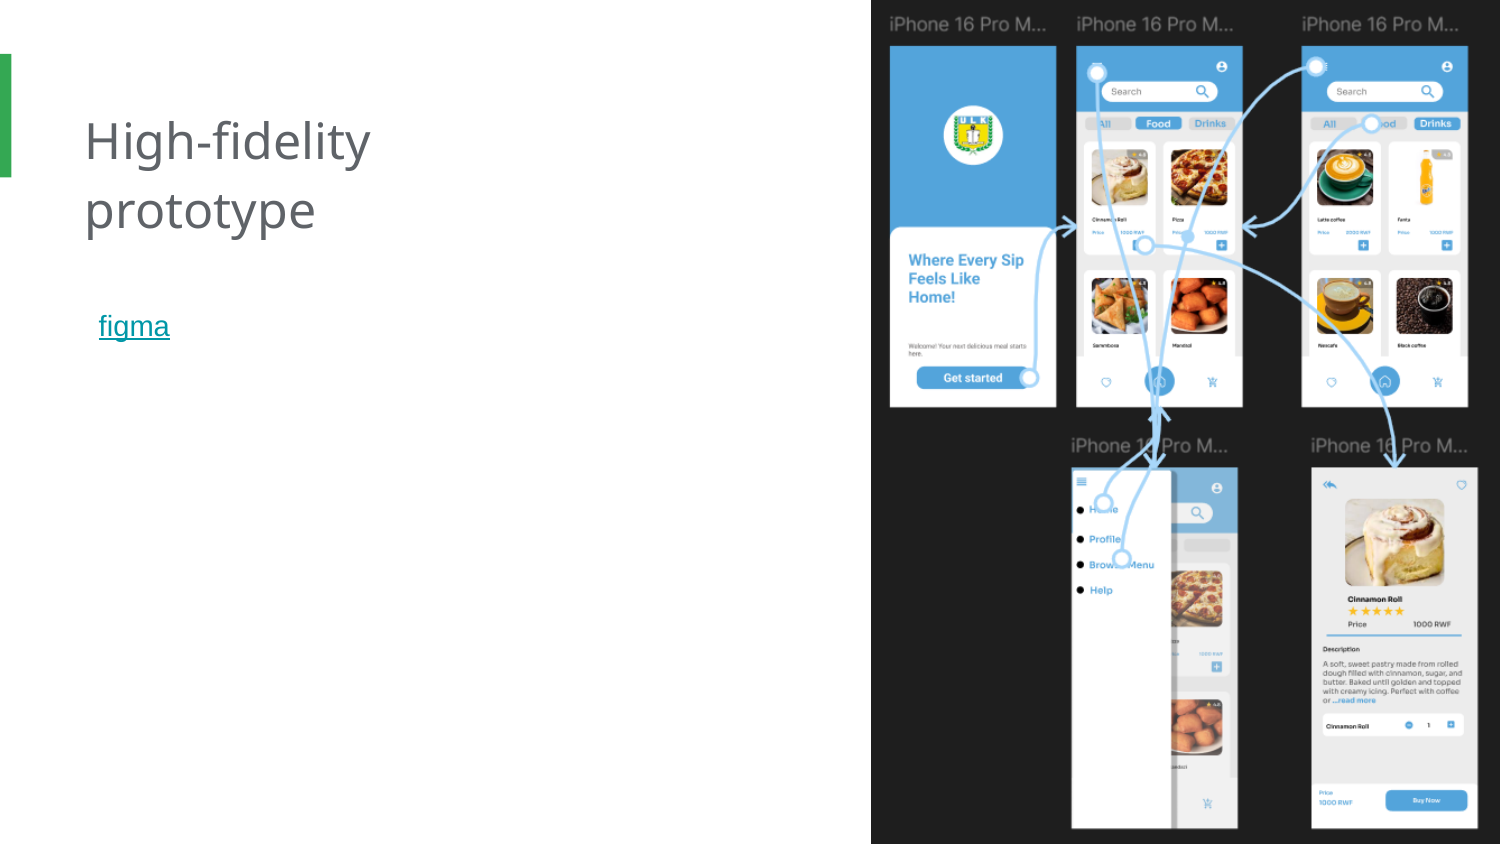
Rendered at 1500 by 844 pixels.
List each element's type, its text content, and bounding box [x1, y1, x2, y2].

text_box figma [83, 299, 479, 350]
picture [871, 0, 1500, 844]
text_box High-fidelity prototype [84, 85, 866, 254]
